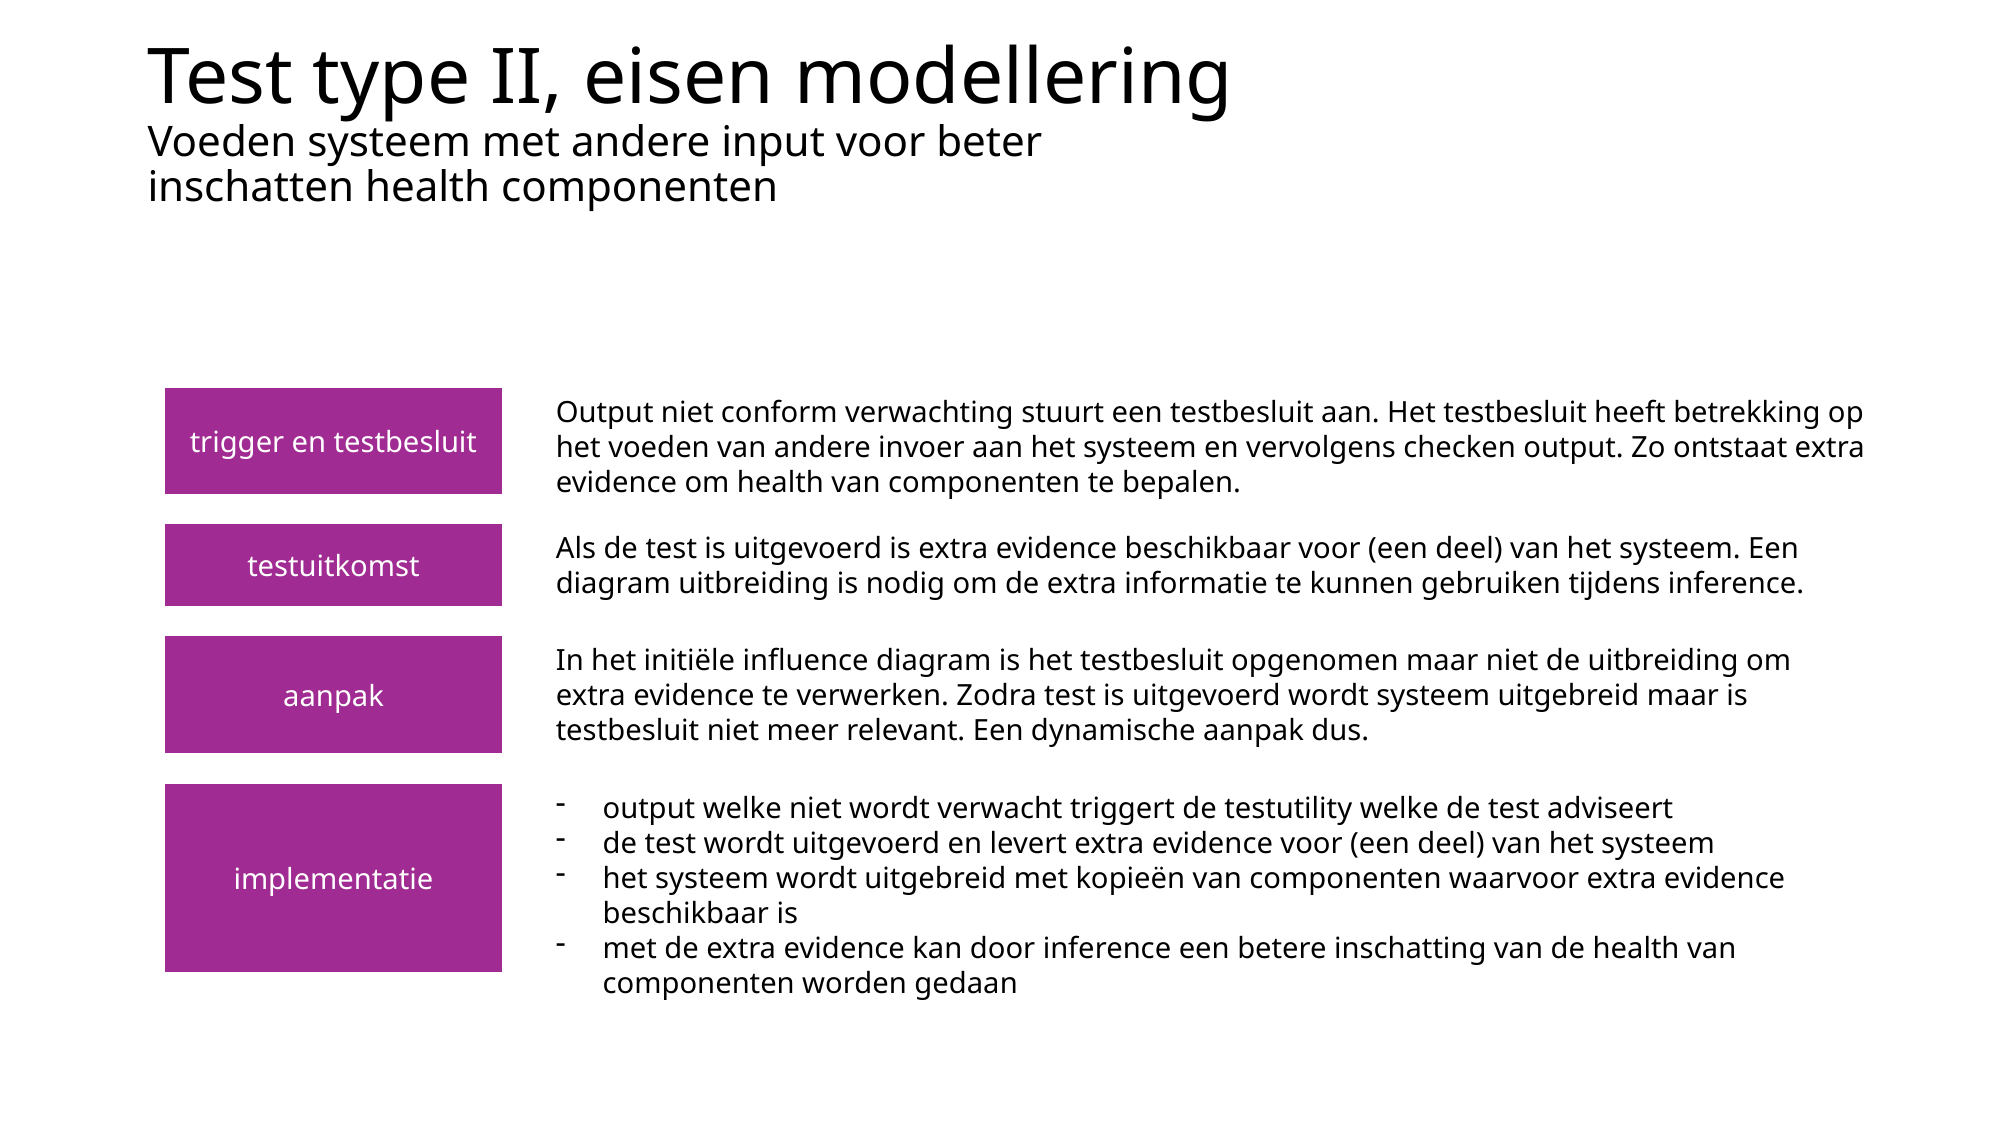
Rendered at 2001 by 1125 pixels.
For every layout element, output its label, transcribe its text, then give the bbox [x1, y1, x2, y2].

text_box testuitkomst [160, 520, 507, 610]
text_box trigger en testbesluit [160, 384, 507, 498]
text_box Test type II, eisen modellering Voeden systeem met andere input voor beter inschatten health componenten [132, 27, 1275, 220]
text_box In het initiële influence diagram is het testbesluit opgenomen maar niet de uitbreiding om extra evidence te verwerken. Zodra test is uitgevoerd wordt systeem uitgebreid maar is testbesluit niet meer relevant. Een dynamische aanpak dus. [541, 634, 1882, 754]
text_box Als de test is uitgevoerd is extra evidence beschikbaar voor (een deel) van het systeem. Een diagram uitbreiding is nodig om de extra informatie te kunnen gebruiken tijdens inference. [541, 522, 1882, 607]
text_box implementatie [160, 780, 507, 976]
text_box output welke niet wordt verwacht triggert de testutility welke de test adviseert de test wordt uitgevoerd en levert extra evidence voor (een deel) van het systeem het systeem wordt uitgebreid met kopieën van componenten waarvoor extra evidence beschikbaar is met de extra evidence kan door inference een betere inschatting van de health van componenten worden gedaan [541, 781, 1882, 1007]
text_box Output niet conform verwachting stuurt een testbesluit aan. Het testbesluit heeft betrekking op het voeden van andere invoer aan het systeem en vervolgens checken output. Zo ontstaat extra evidence om health van componenten te bepalen. [541, 385, 1882, 506]
text_box aanpak [160, 632, 507, 757]
